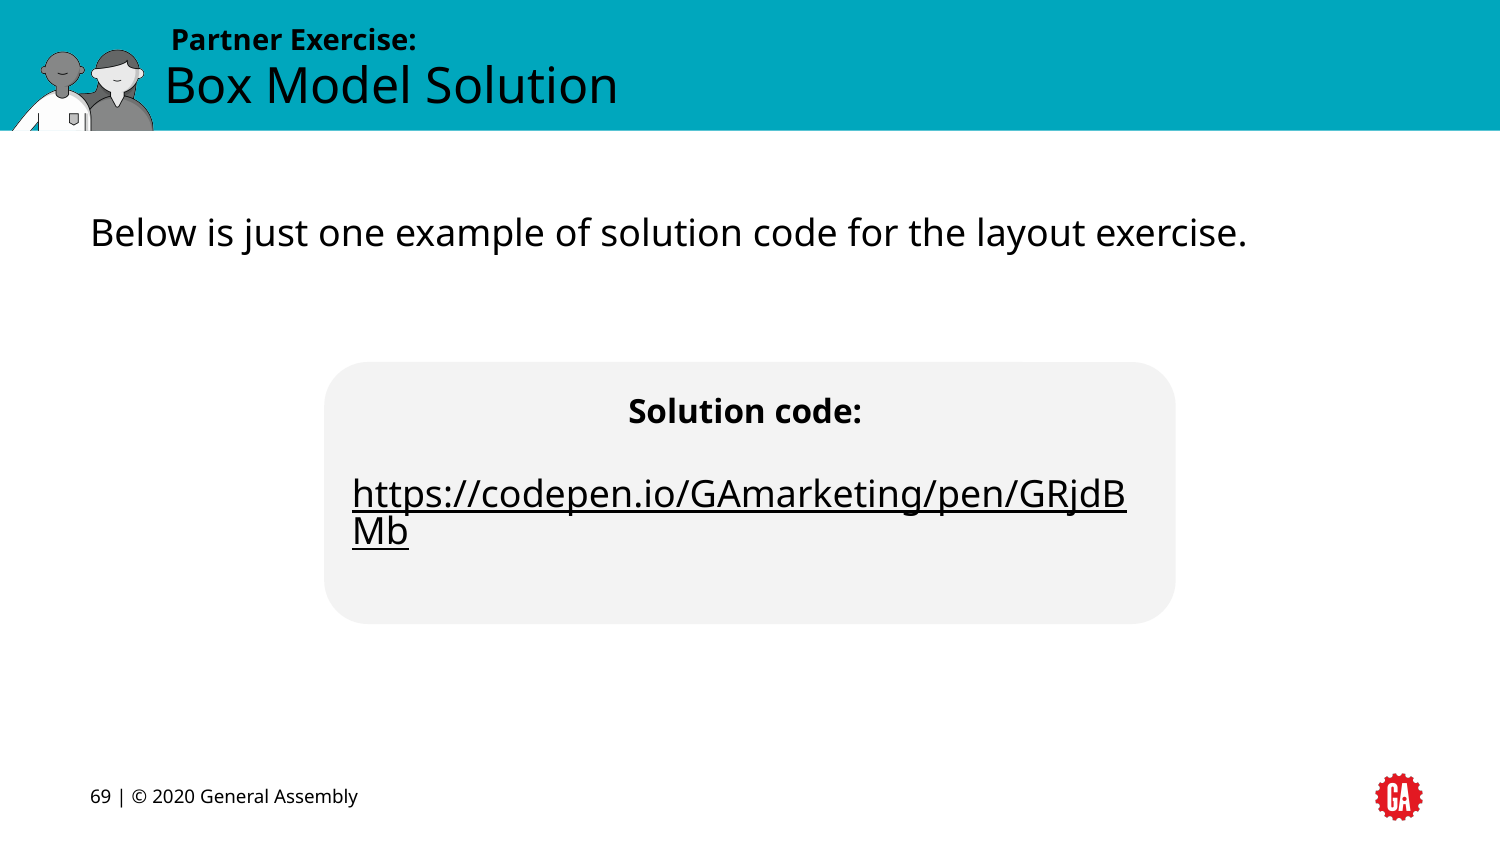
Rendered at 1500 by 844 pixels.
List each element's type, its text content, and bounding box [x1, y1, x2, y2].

list Below is just one example of solution code for the layout exercise. [75, 187, 1425, 670]
title Box Model Solution [149, 38, 971, 115]
text_box Solution code: https://codepen.io/GAmarketing/pen/GRjdBMb [324, 361, 1176, 625]
slide_number ‹#› | © 2020 General Assembly [75, 764, 465, 830]
picture [1373, 771, 1425, 823]
picture [12, 34, 156, 131]
